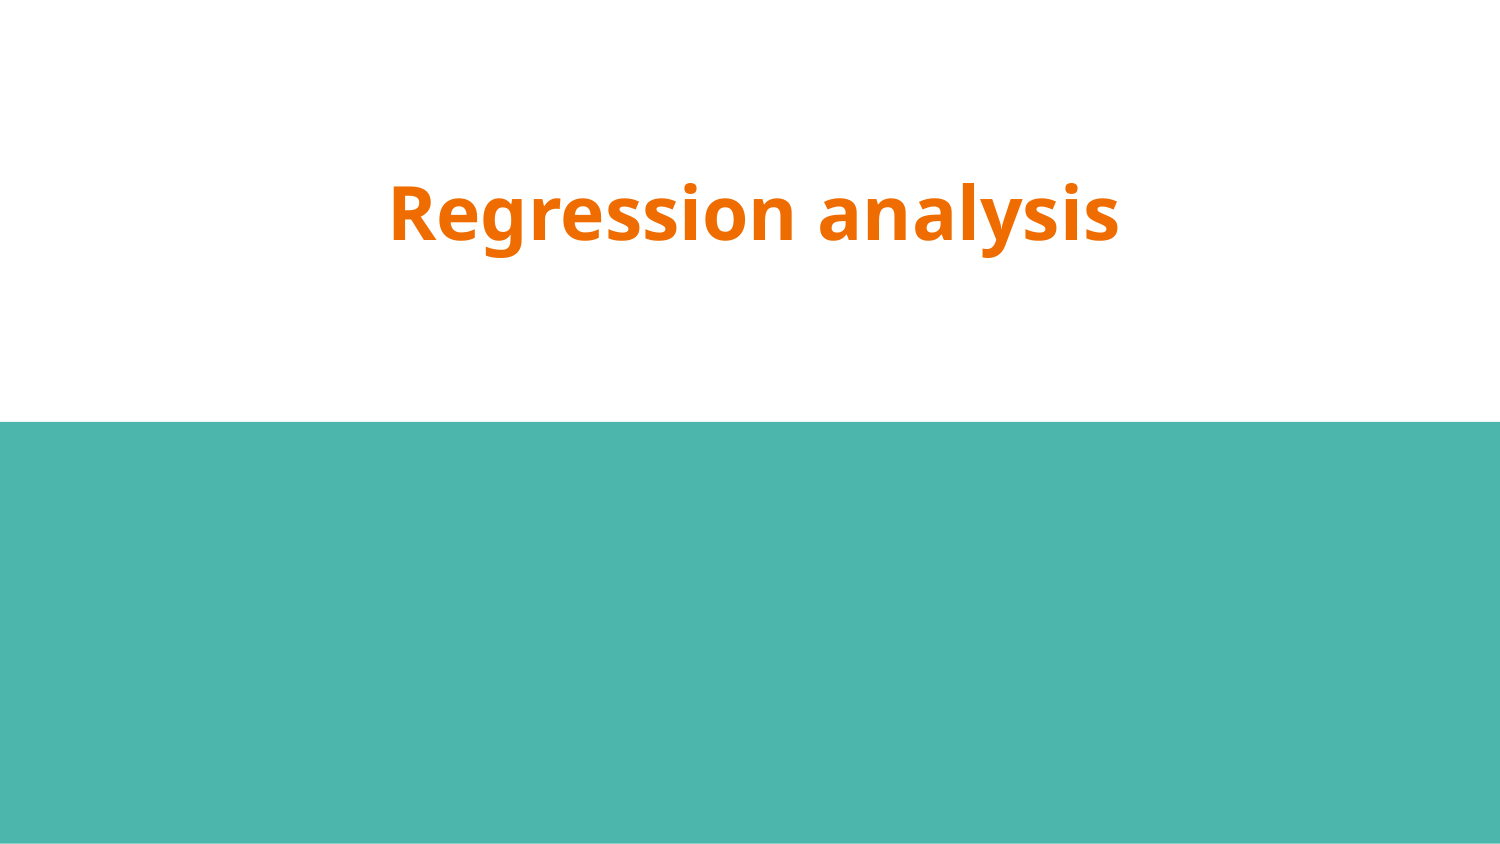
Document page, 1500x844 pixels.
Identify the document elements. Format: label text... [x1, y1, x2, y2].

title Regression analysis [51, 133, 1458, 289]
